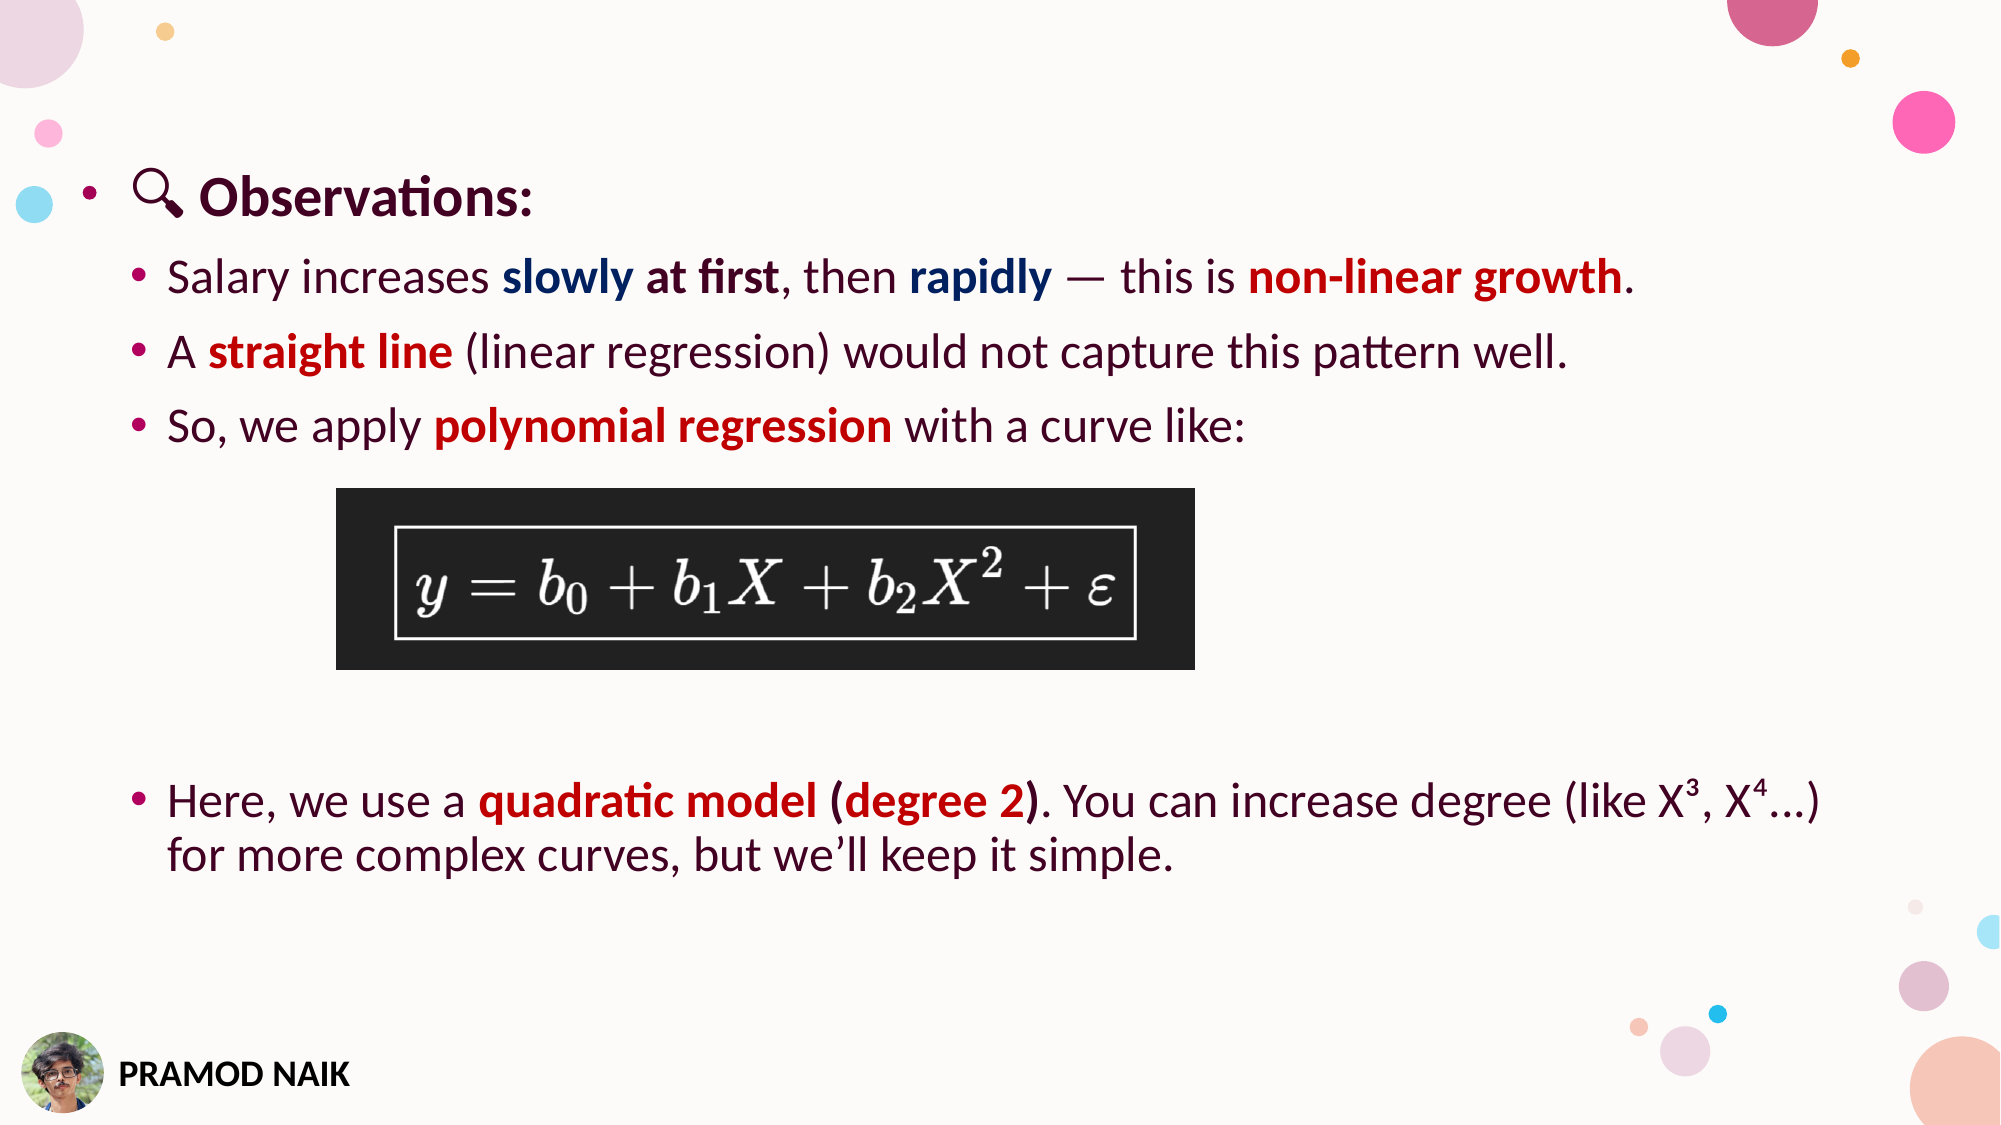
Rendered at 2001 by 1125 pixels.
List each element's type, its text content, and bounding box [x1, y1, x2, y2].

picture [21, 1031, 104, 1114]
picture [336, 488, 1195, 670]
list 🔍 Observations: Salary increases slowly at first, then rapidly — this is non-linear growth. A straight line (linear regression) would not capture this pattern well. So, we apply polynomial regression with a curve like: Here, we use a quadratic model (degree 2). You can increase degree (like X³, X⁴...) for more complex curves, but we’ll keep it simple. [115, 158, 1904, 968]
